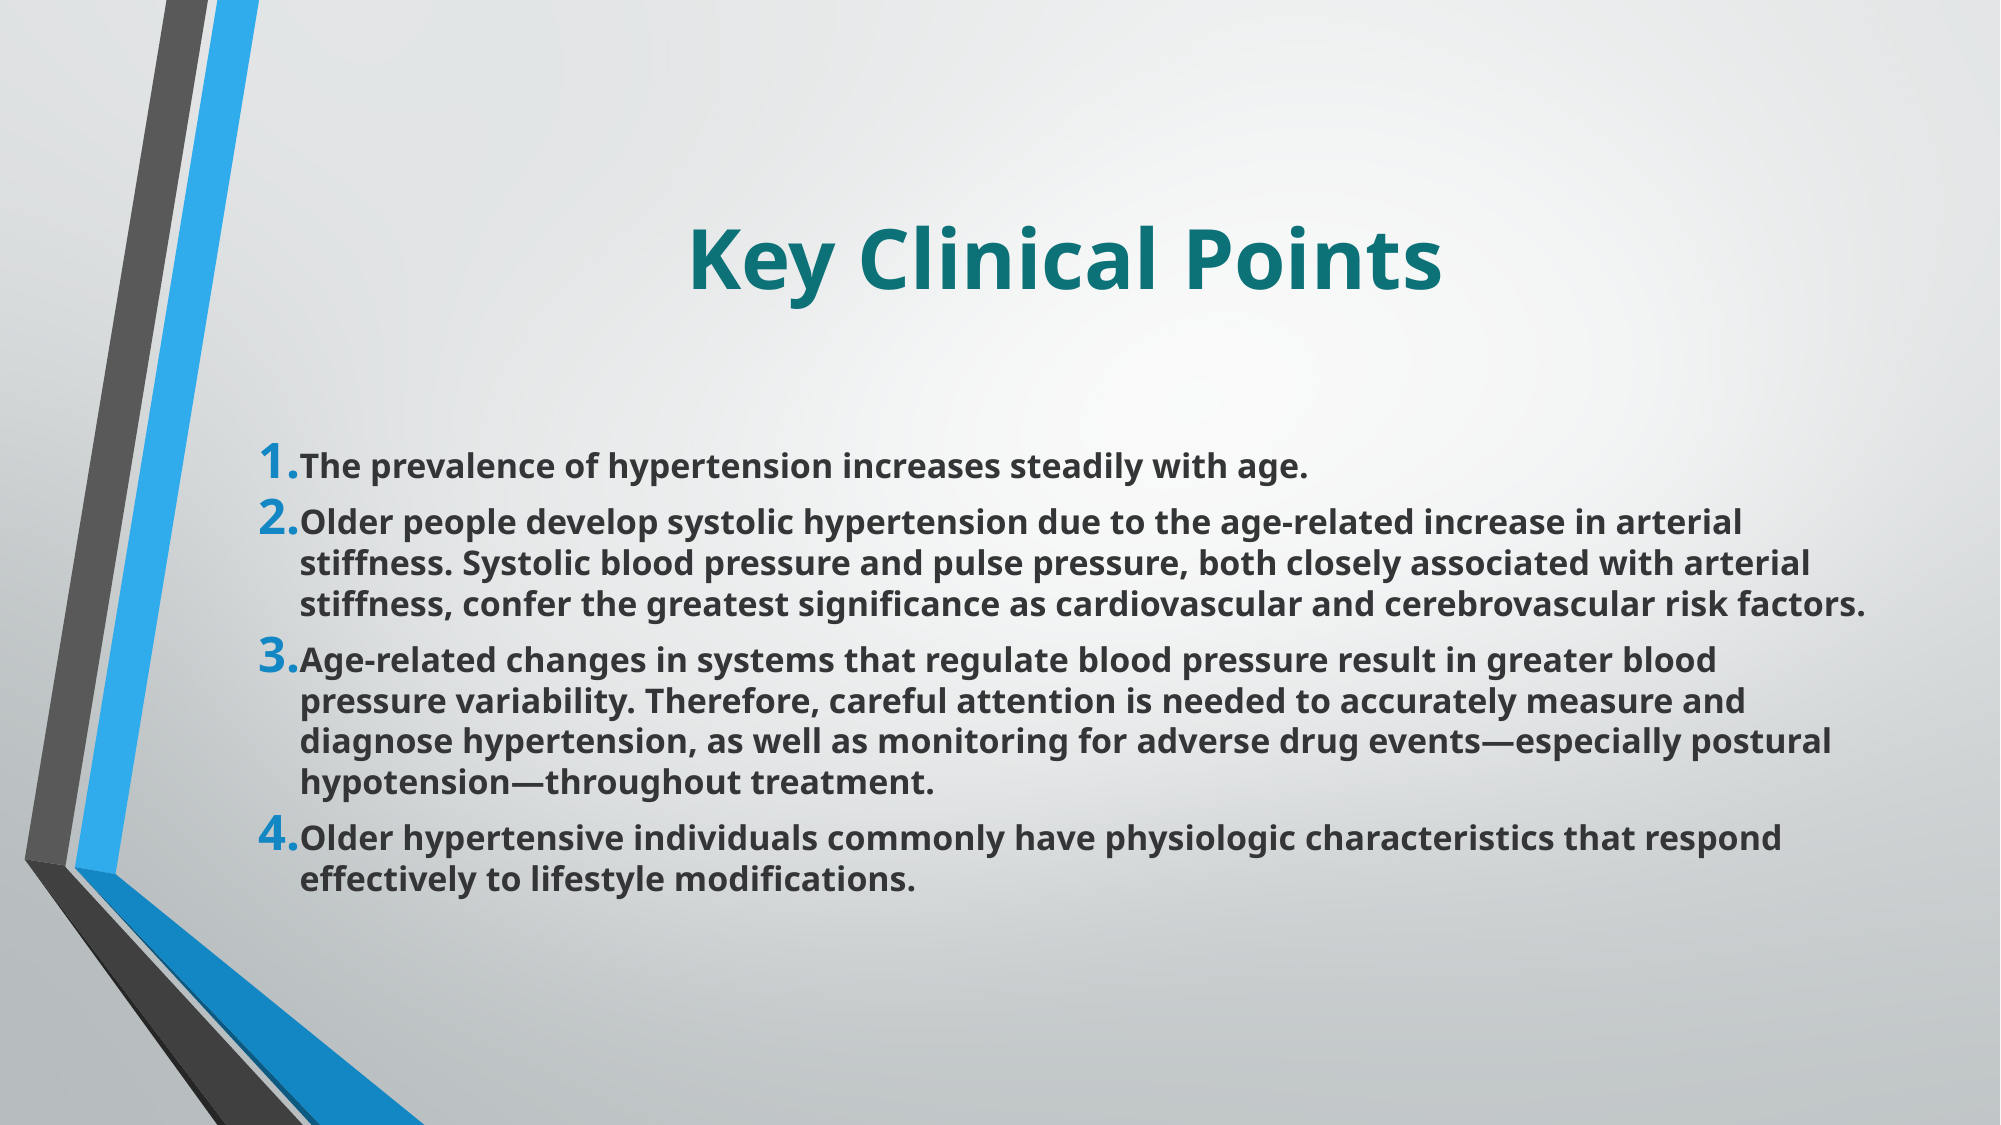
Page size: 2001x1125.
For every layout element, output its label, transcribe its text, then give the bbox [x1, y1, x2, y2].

list The prevalence of hypertension increases steadily with age. Older people develop systolic hypertension due to the age-related increase in arterial stiffness. Systolic blood pressure and pulse pressure, both closely associated with arterial stiffness, confer the greatest significance as cardiovascular and cerebrovascular risk factors. Age-related changes in systems that regulate blood pressure result in greater blood pressure variability. Therefore, careful attention is needed to accurately measure and diagnose hypertension, as well as monitoring for adverse drug events—especially postural hypotension—throughout treatment. Older hypertensive individuals commonly have physiologic characteristics that respond effectively to lifestyle modifications. [243, 437, 1887, 950]
title Key Clinical Points [243, 112, 1887, 400]
